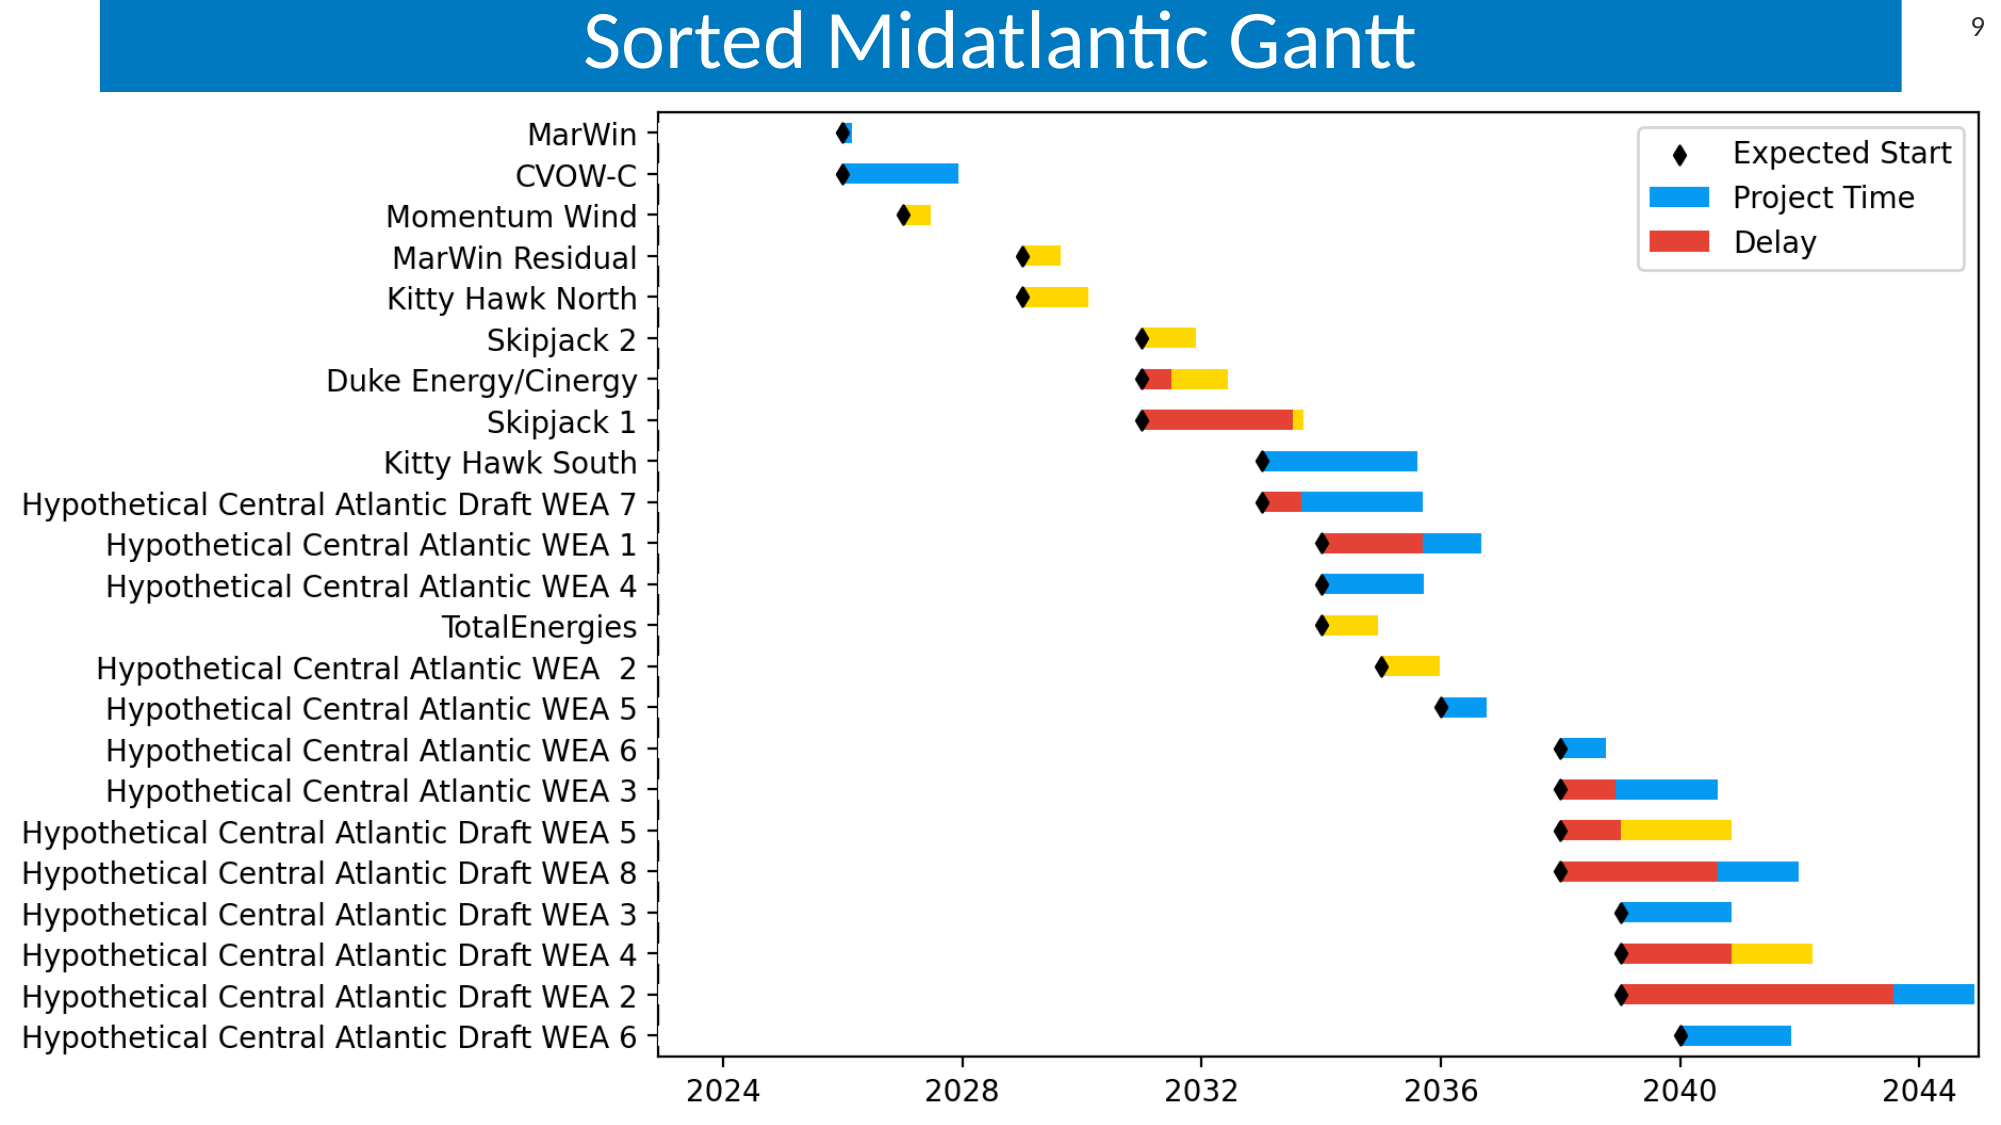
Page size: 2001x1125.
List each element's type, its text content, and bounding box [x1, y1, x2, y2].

picture [0, 92, 2000, 1125]
title Sorted Midatlantic Gantt [99, 0, 1902, 90]
